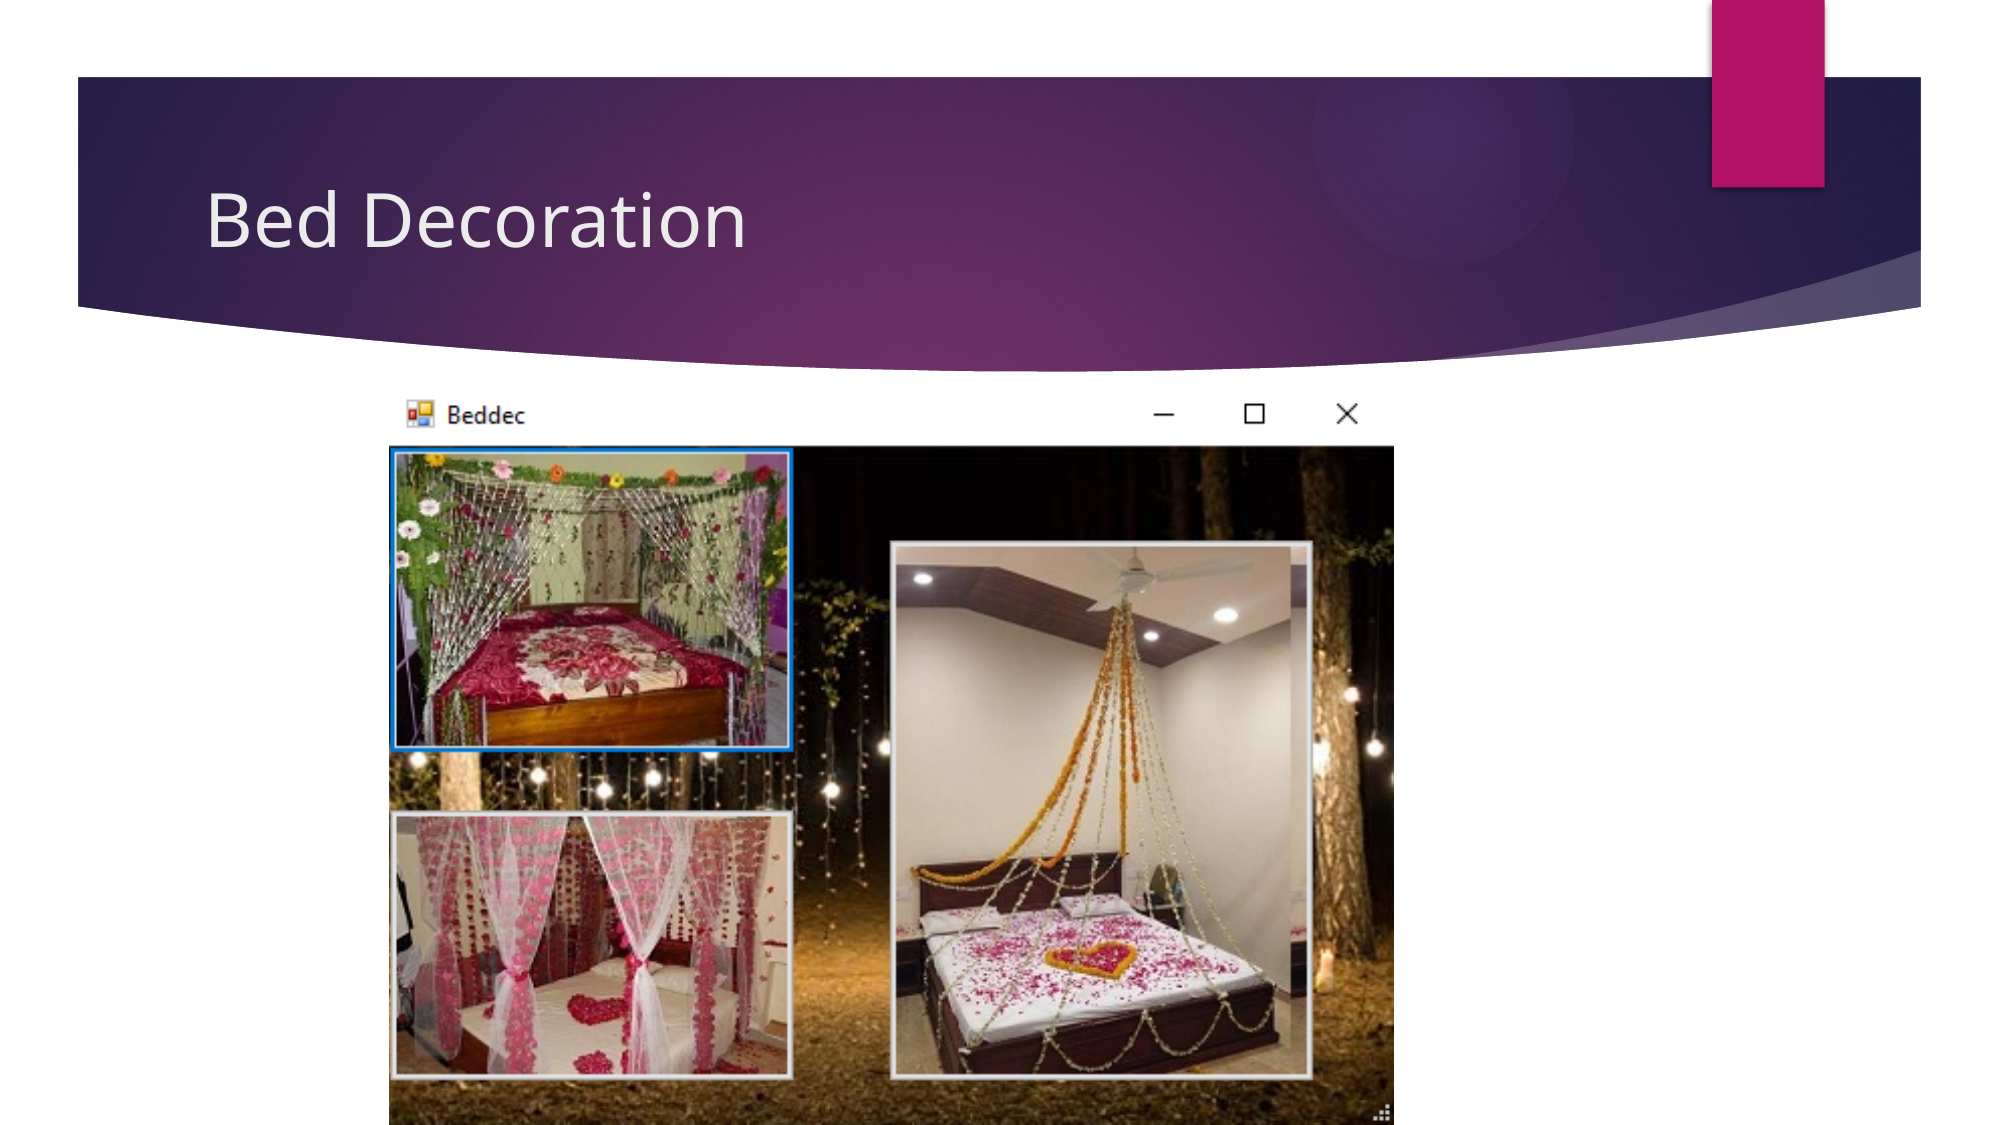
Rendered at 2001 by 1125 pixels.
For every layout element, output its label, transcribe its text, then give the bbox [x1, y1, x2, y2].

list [389, 388, 1394, 1125]
title Bed Decoration [189, 159, 1627, 276]
